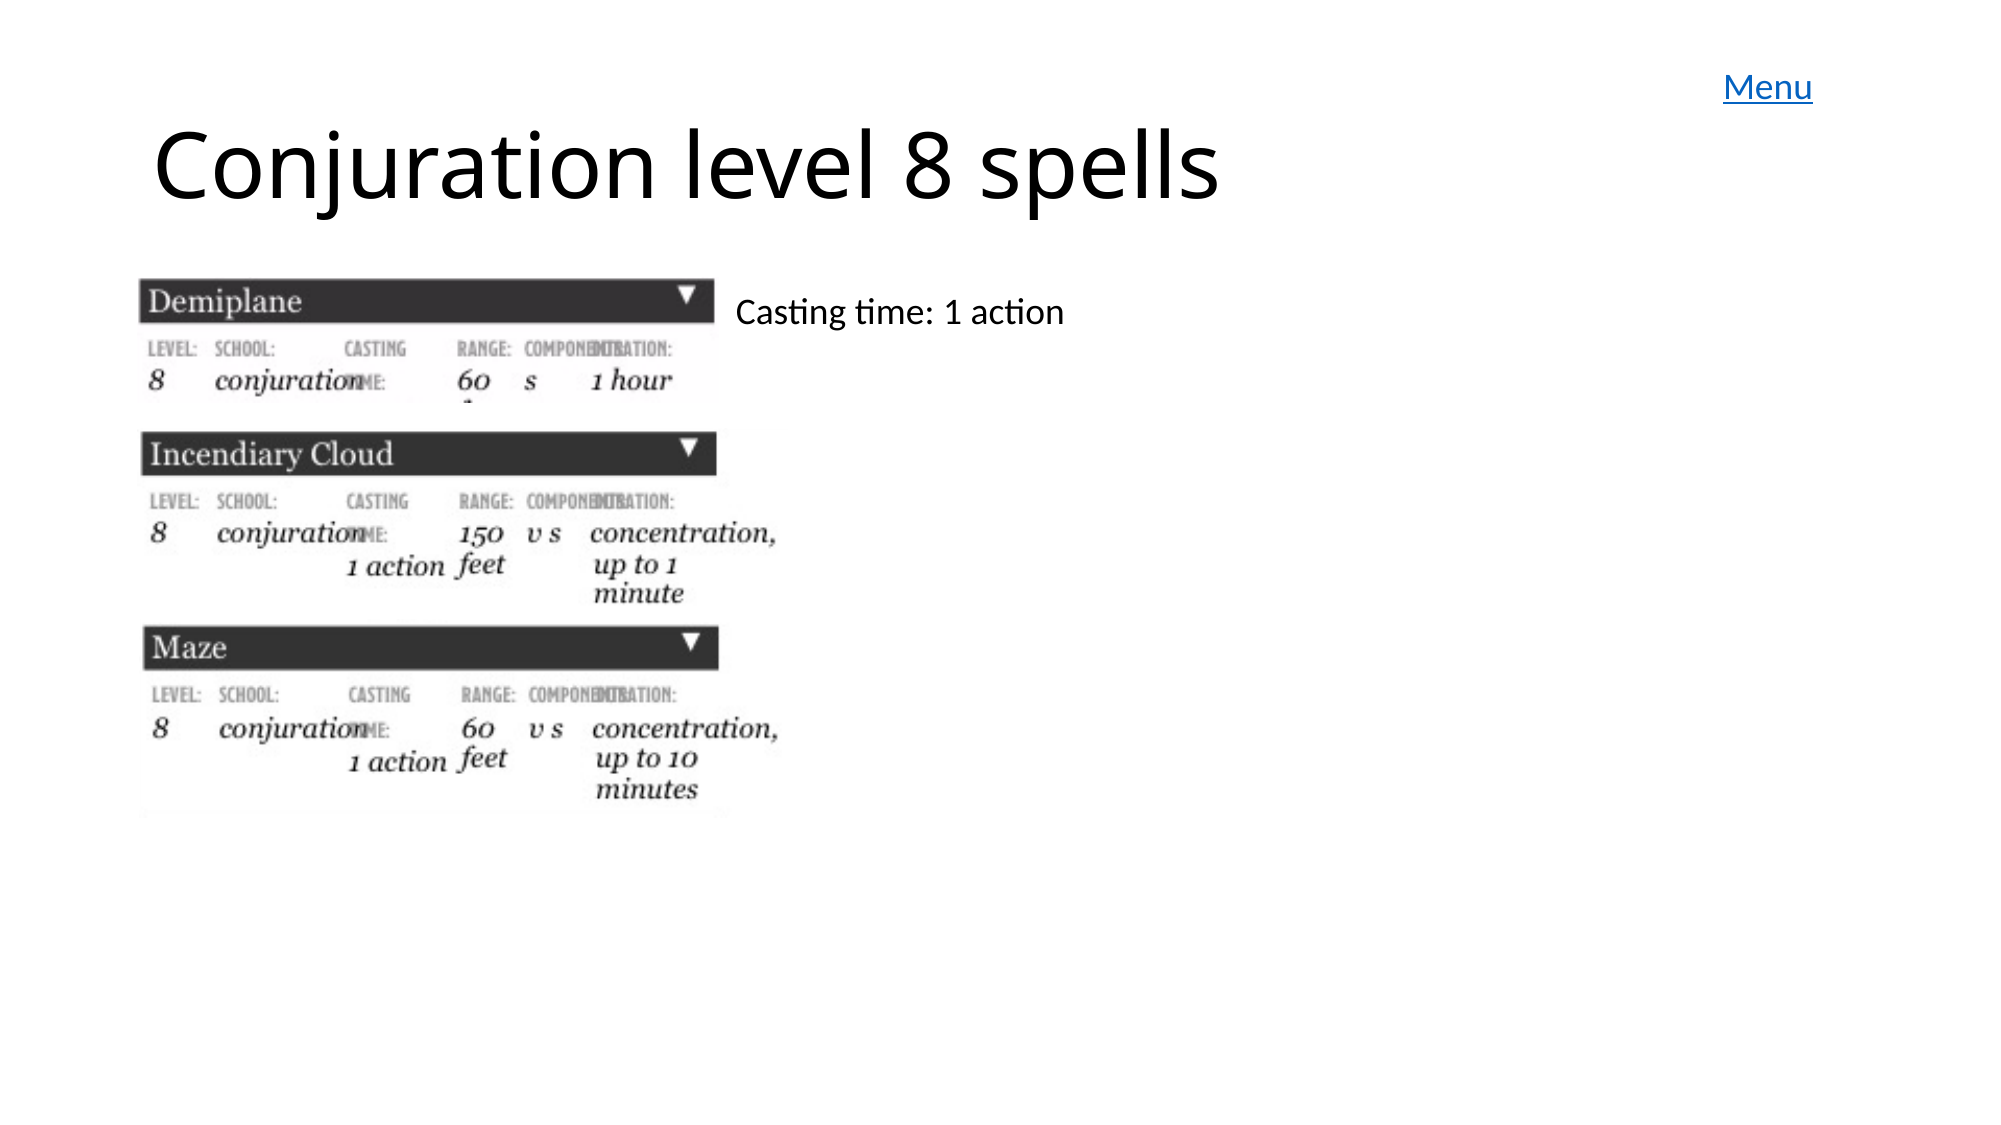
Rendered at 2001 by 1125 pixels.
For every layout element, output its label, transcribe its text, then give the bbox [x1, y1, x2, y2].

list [137, 277, 719, 403]
title Conjuration level 8 spells [137, 59, 1863, 278]
text_box Casting time: 1 action [721, 279, 1080, 339]
text_box Menu [1347, 9, 1828, 115]
picture [137, 428, 788, 818]
